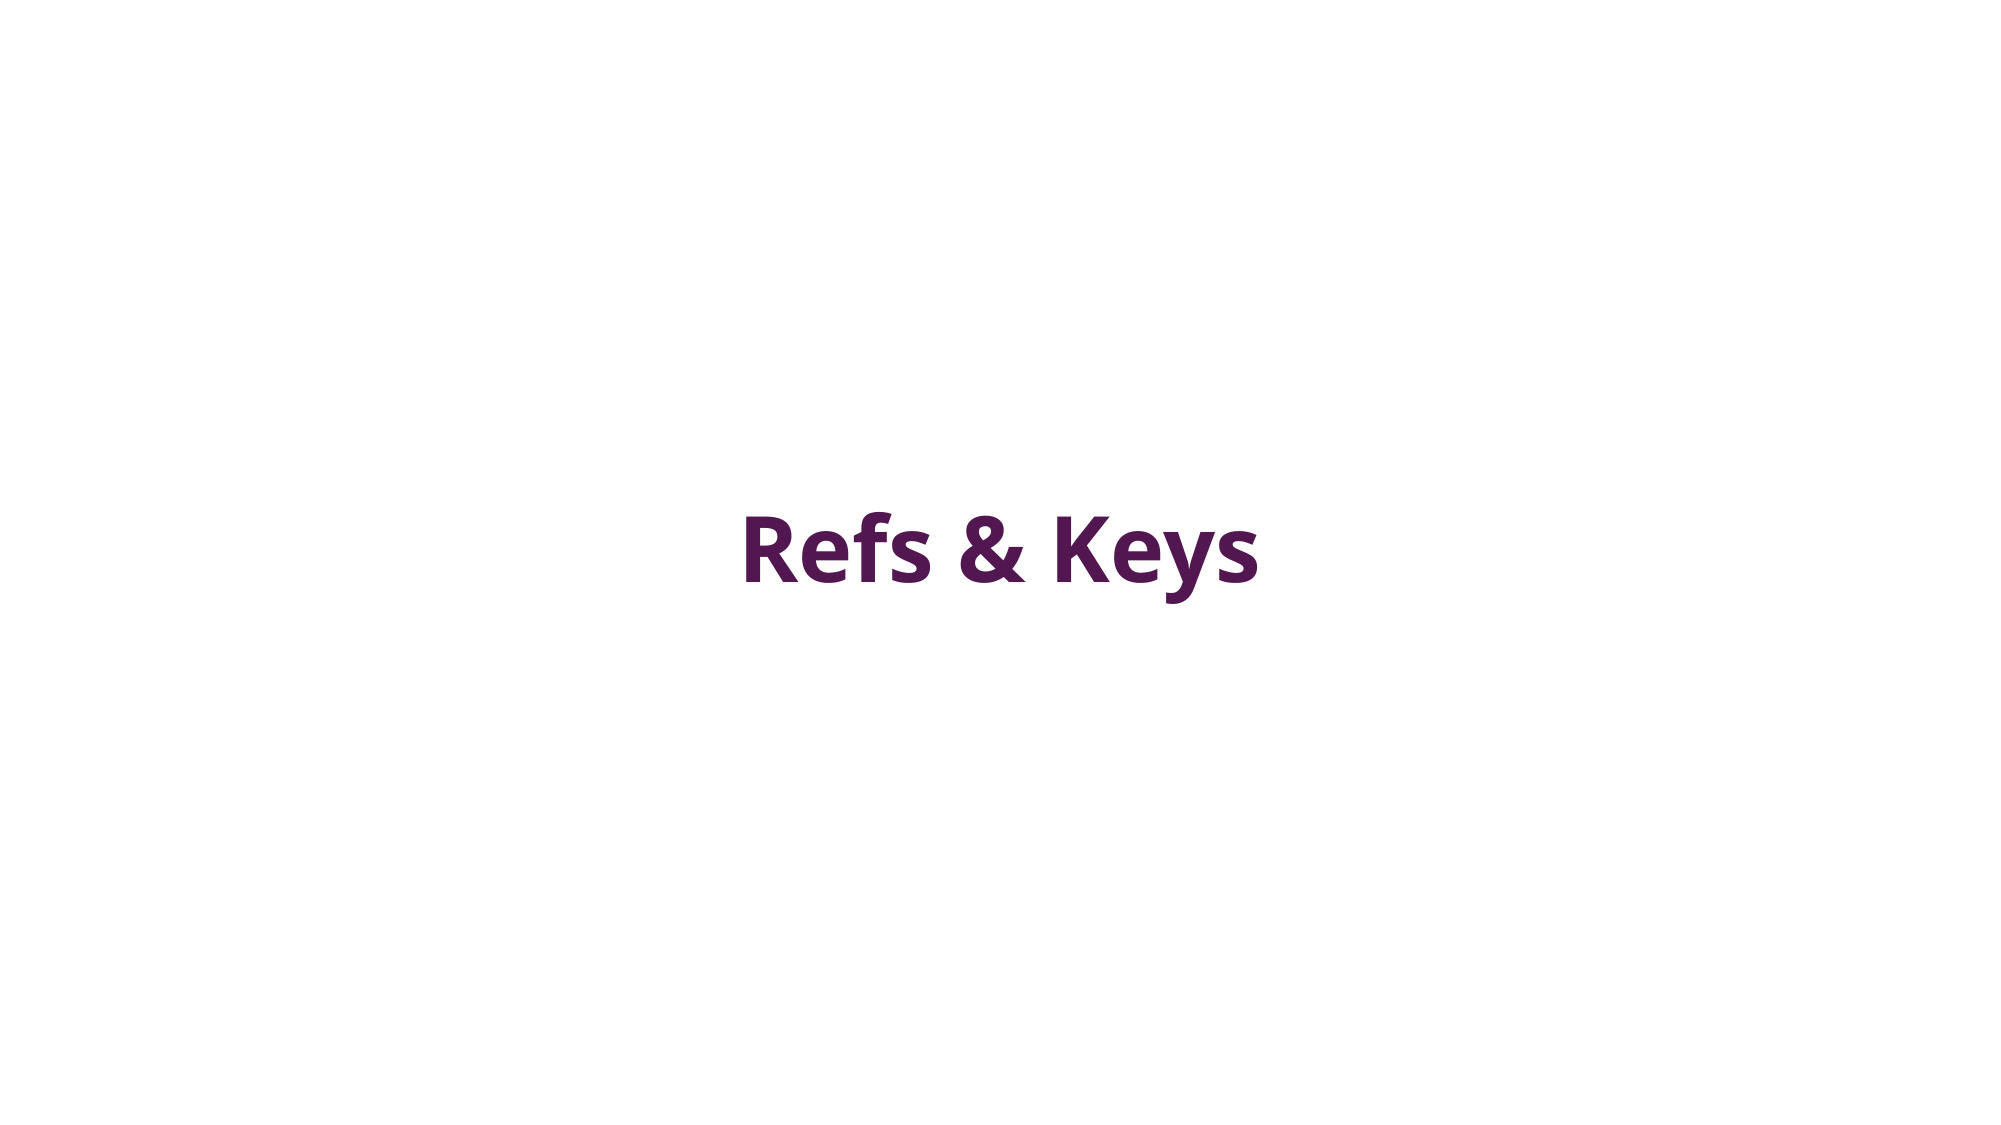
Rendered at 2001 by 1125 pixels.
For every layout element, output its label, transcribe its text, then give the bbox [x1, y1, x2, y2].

title Refs & Keys [137, 72, 1863, 934]
